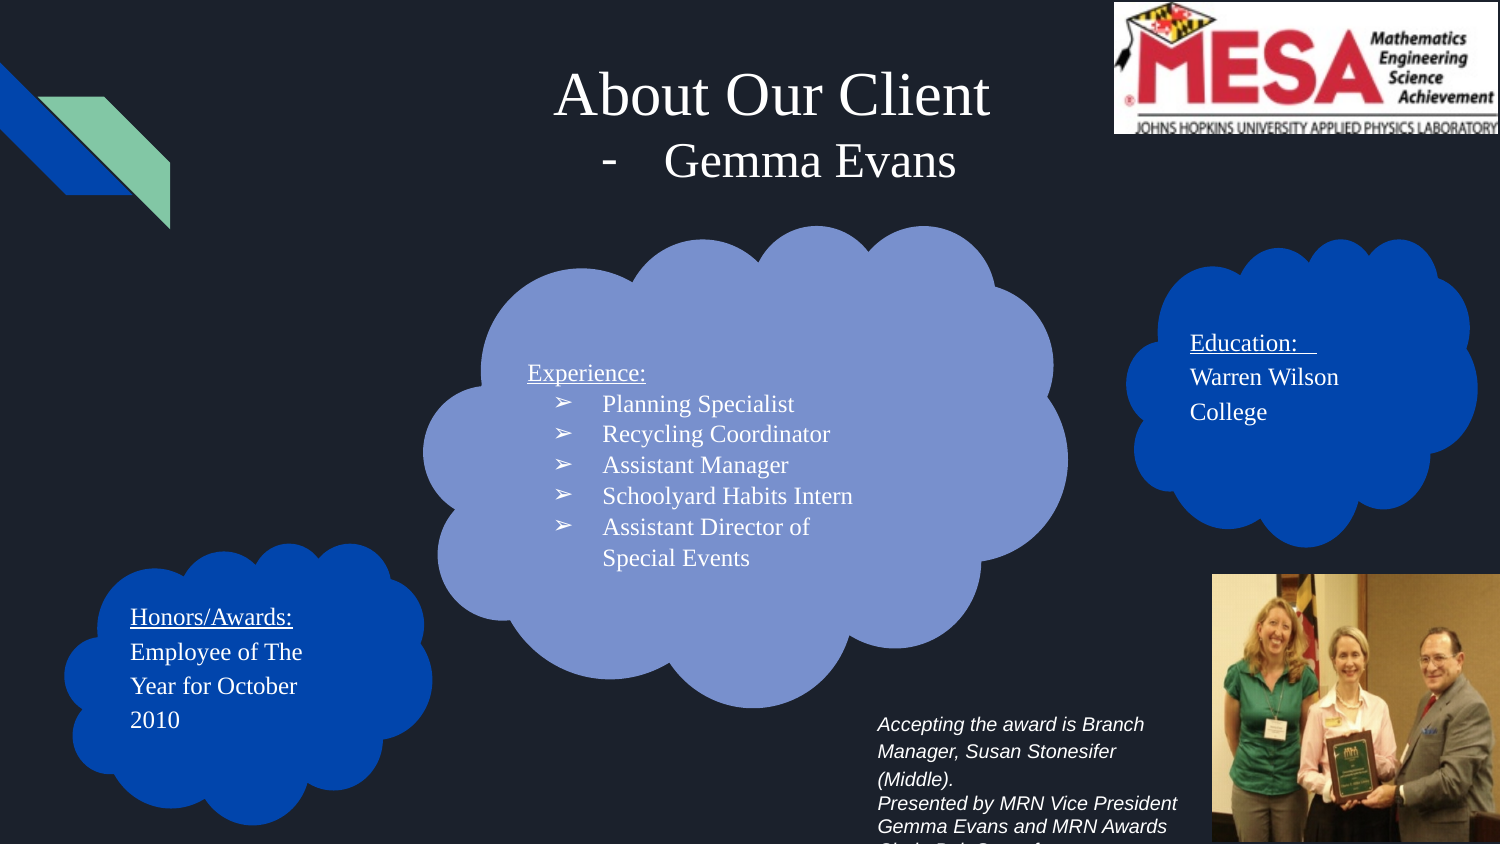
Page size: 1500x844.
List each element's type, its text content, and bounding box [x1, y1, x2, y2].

picture [1212, 574, 1500, 843]
text_box Honors/Awards: Employee of The Year for October 2010 [64, 543, 433, 826]
text_box Education: Warren Wilson College [1126, 239, 1478, 548]
text_box Accepting the award is Branch Manager, Susan Stonesifer (Middle). Presented by MRN Vice President Gemma Evans and MRN Awards Chair, Bob Stumpf. [862, 693, 1207, 837]
picture [1114, 1, 1499, 134]
title About Our Client Gemma Evans [338, 38, 1207, 188]
text_box Experience: Planning Specialist Recycling Coordinator Assistant Manager Schoolyard Habits Intern Assistant Director of Special Events [423, 225, 1069, 709]
